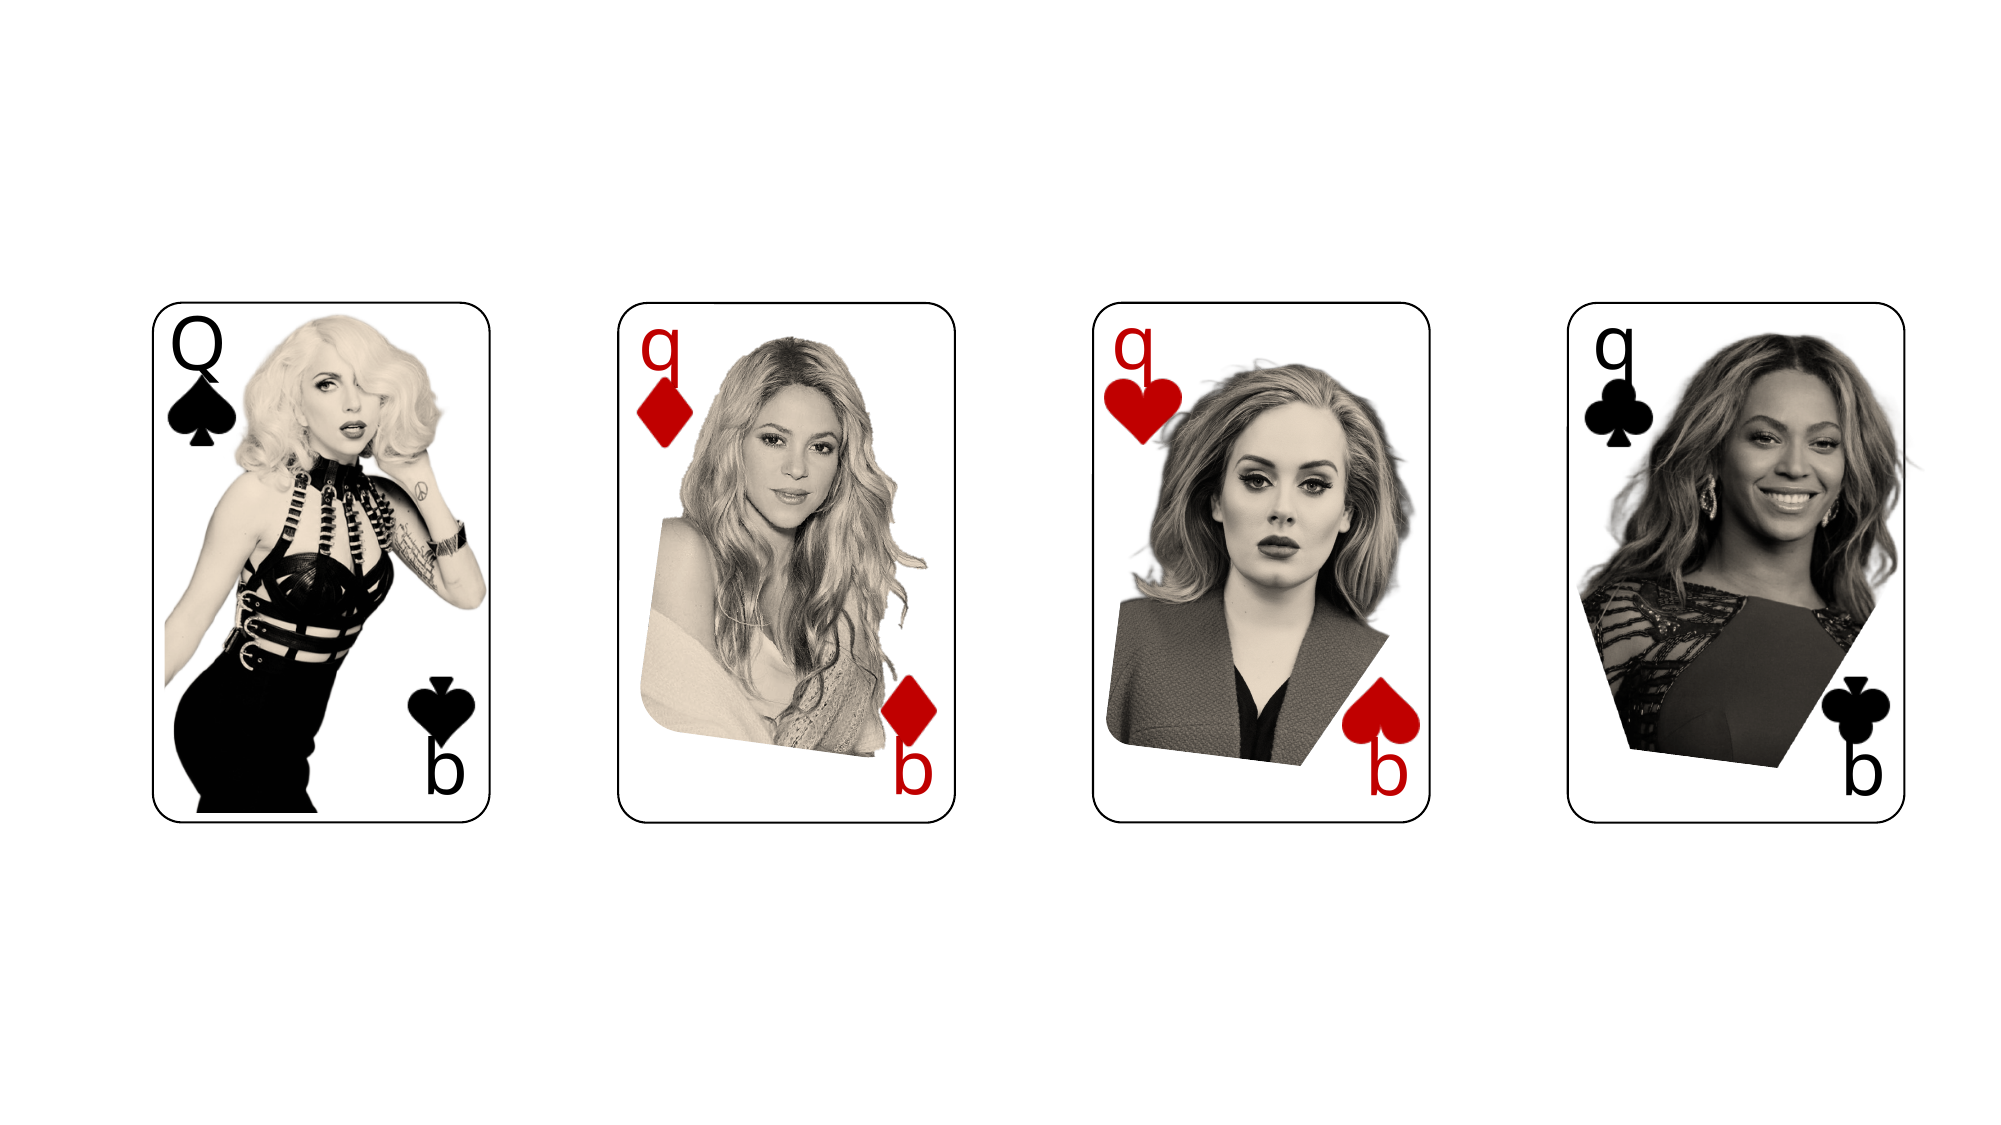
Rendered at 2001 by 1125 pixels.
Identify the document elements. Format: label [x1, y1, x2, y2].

text_box [1093, 287, 1430, 838]
text_box [152, 287, 490, 838]
picture [1126, 356, 1414, 761]
text_box [618, 288, 955, 837]
picture [1579, 323, 1914, 763]
picture [661, 333, 937, 747]
text_box [1567, 287, 1905, 838]
picture [164, 305, 493, 813]
